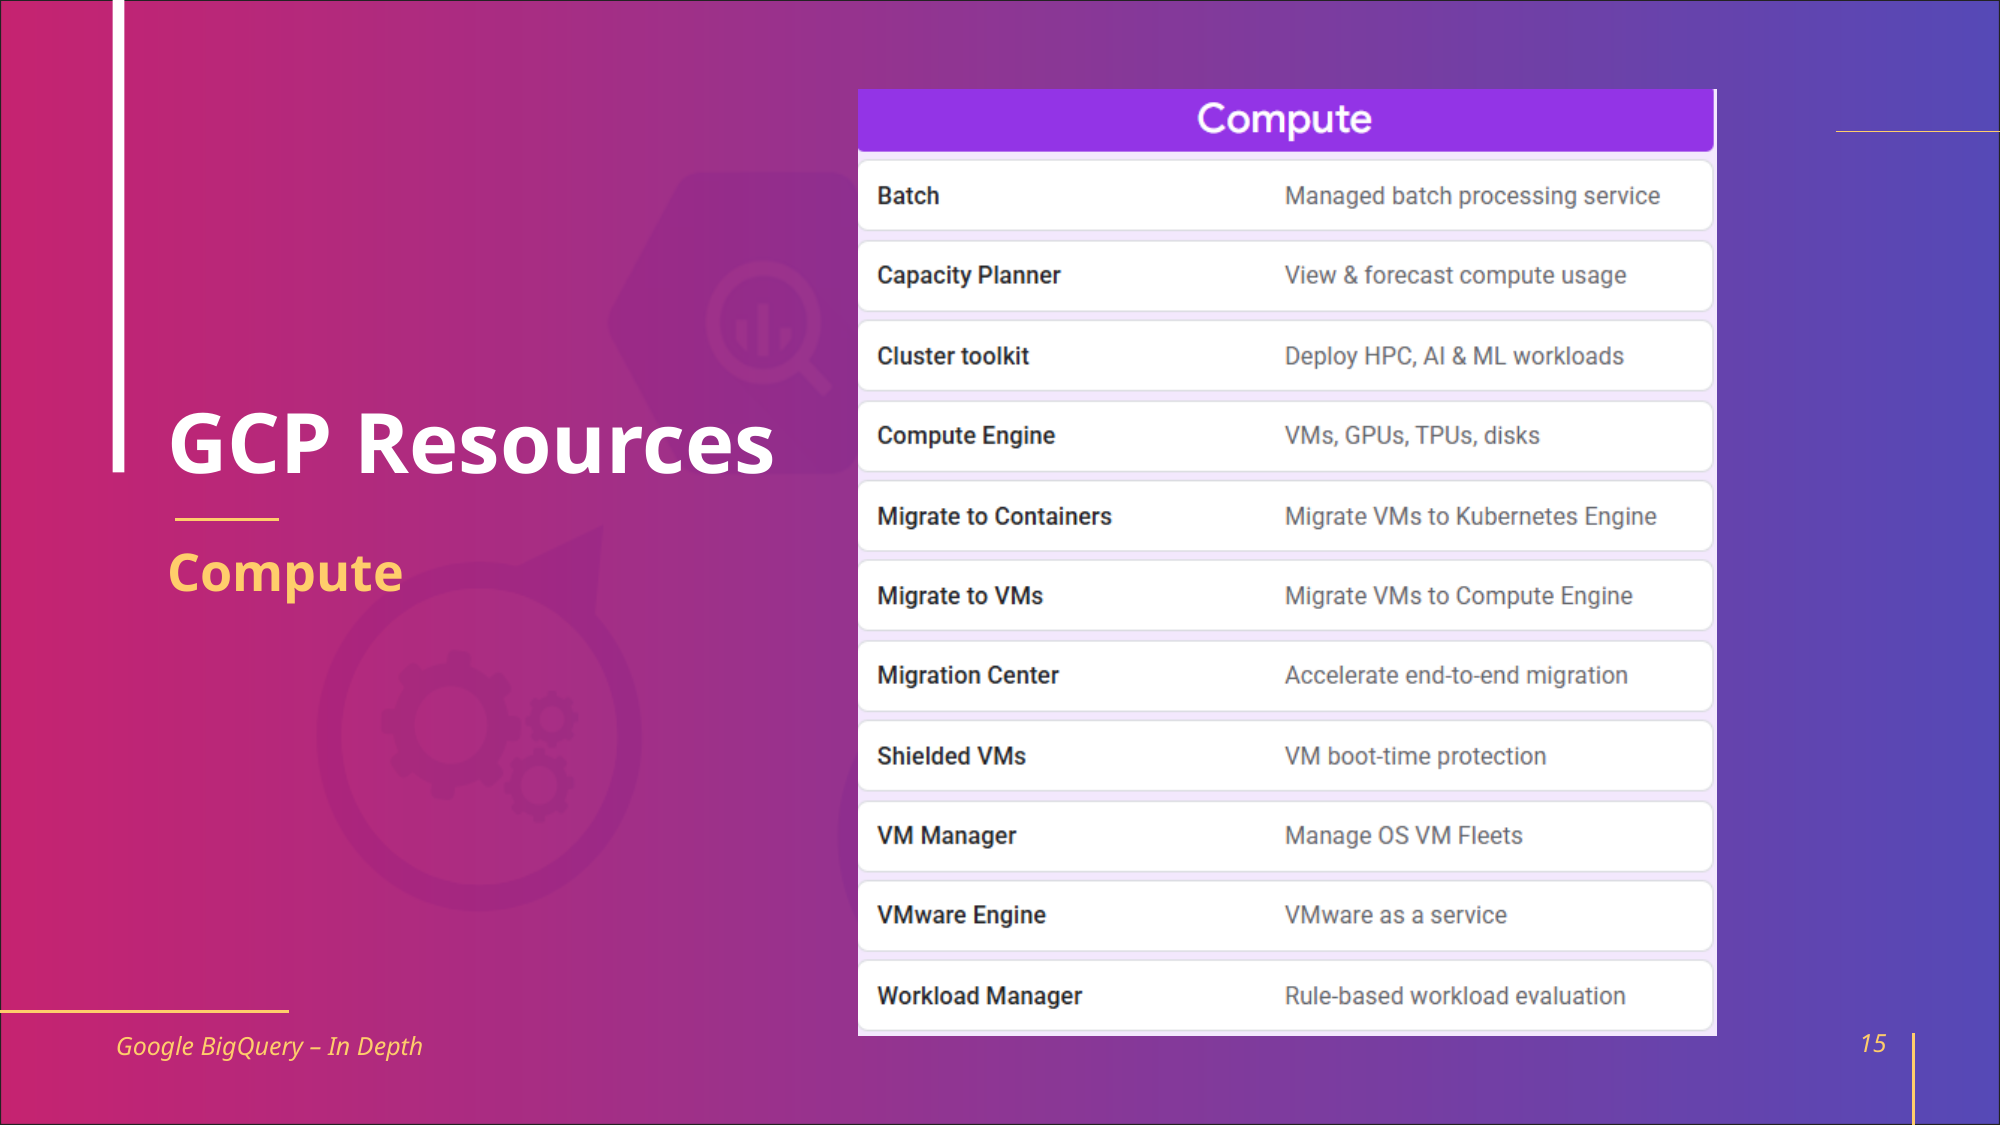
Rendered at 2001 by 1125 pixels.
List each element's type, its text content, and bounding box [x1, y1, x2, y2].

slide_number 15 [1451, 1015, 1902, 1075]
footer Google BigQuery – In Depth [100, 1015, 636, 1075]
picture [858, 89, 1717, 1036]
title GCP Resources [152, 106, 798, 500]
list Compute [152, 538, 798, 939]
